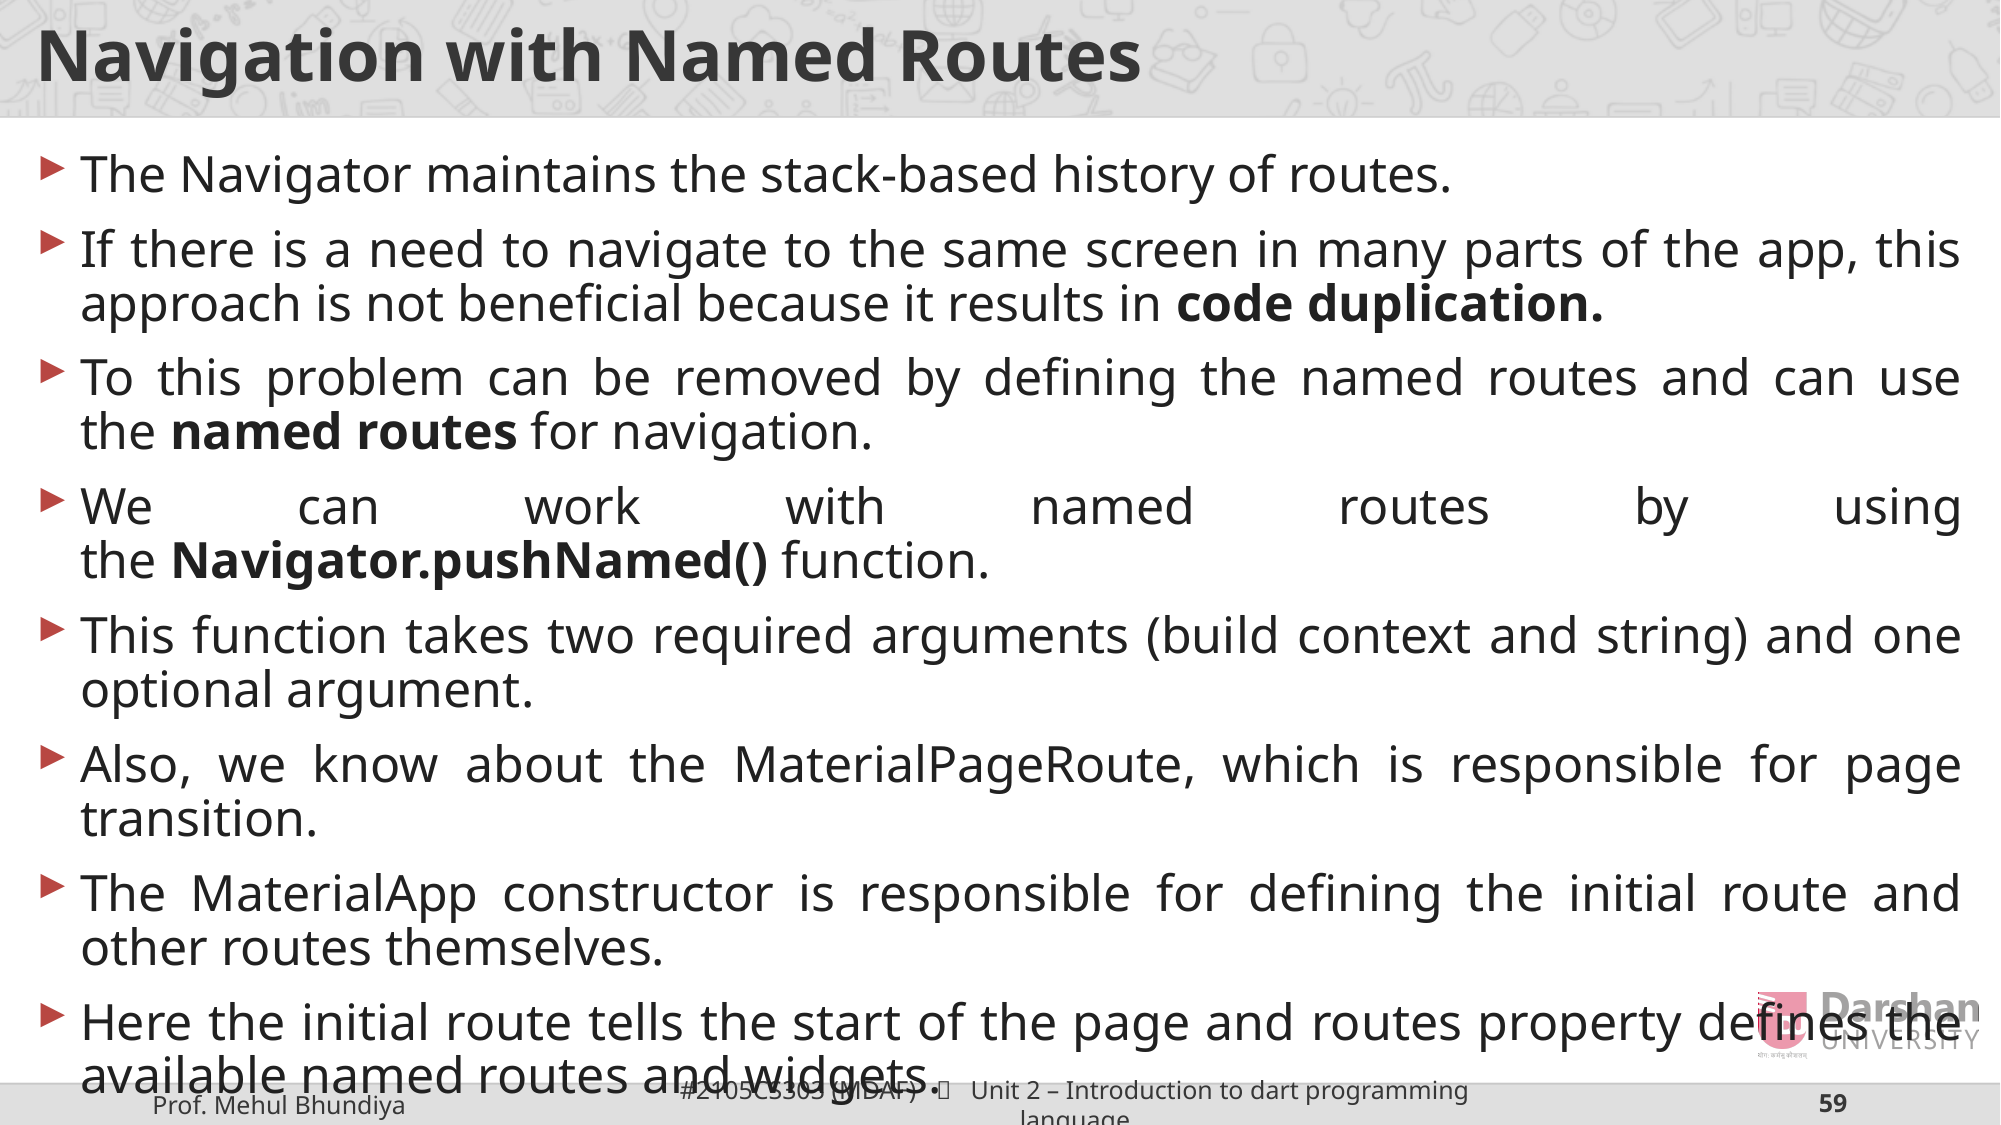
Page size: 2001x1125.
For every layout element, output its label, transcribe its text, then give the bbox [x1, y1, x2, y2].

list The Navigator maintains the stack-based history of routes. If there is a need to navigate to the same screen in many parts of the app, this approach is not beneficial because it results in code duplication. To this problem can be removed by defining the named routes and can use the named routes for navigation. We can work with named routes by using the Navigator.pushNamed() function. This function takes two required arguments (build context and string) and one optional argument. Also, we know about the MaterialPageRoute, which is responsible for page transition. The MaterialApp constructor is responsible for defining the initial route and other routes themselves. Here the initial route tells the start of the page and routes property defines the available named routes and widgets. [21, 141, 1979, 1059]
text_box [860, 690, 2000, 983]
title Navigation with Named Routes [0, 0, 2000, 117]
